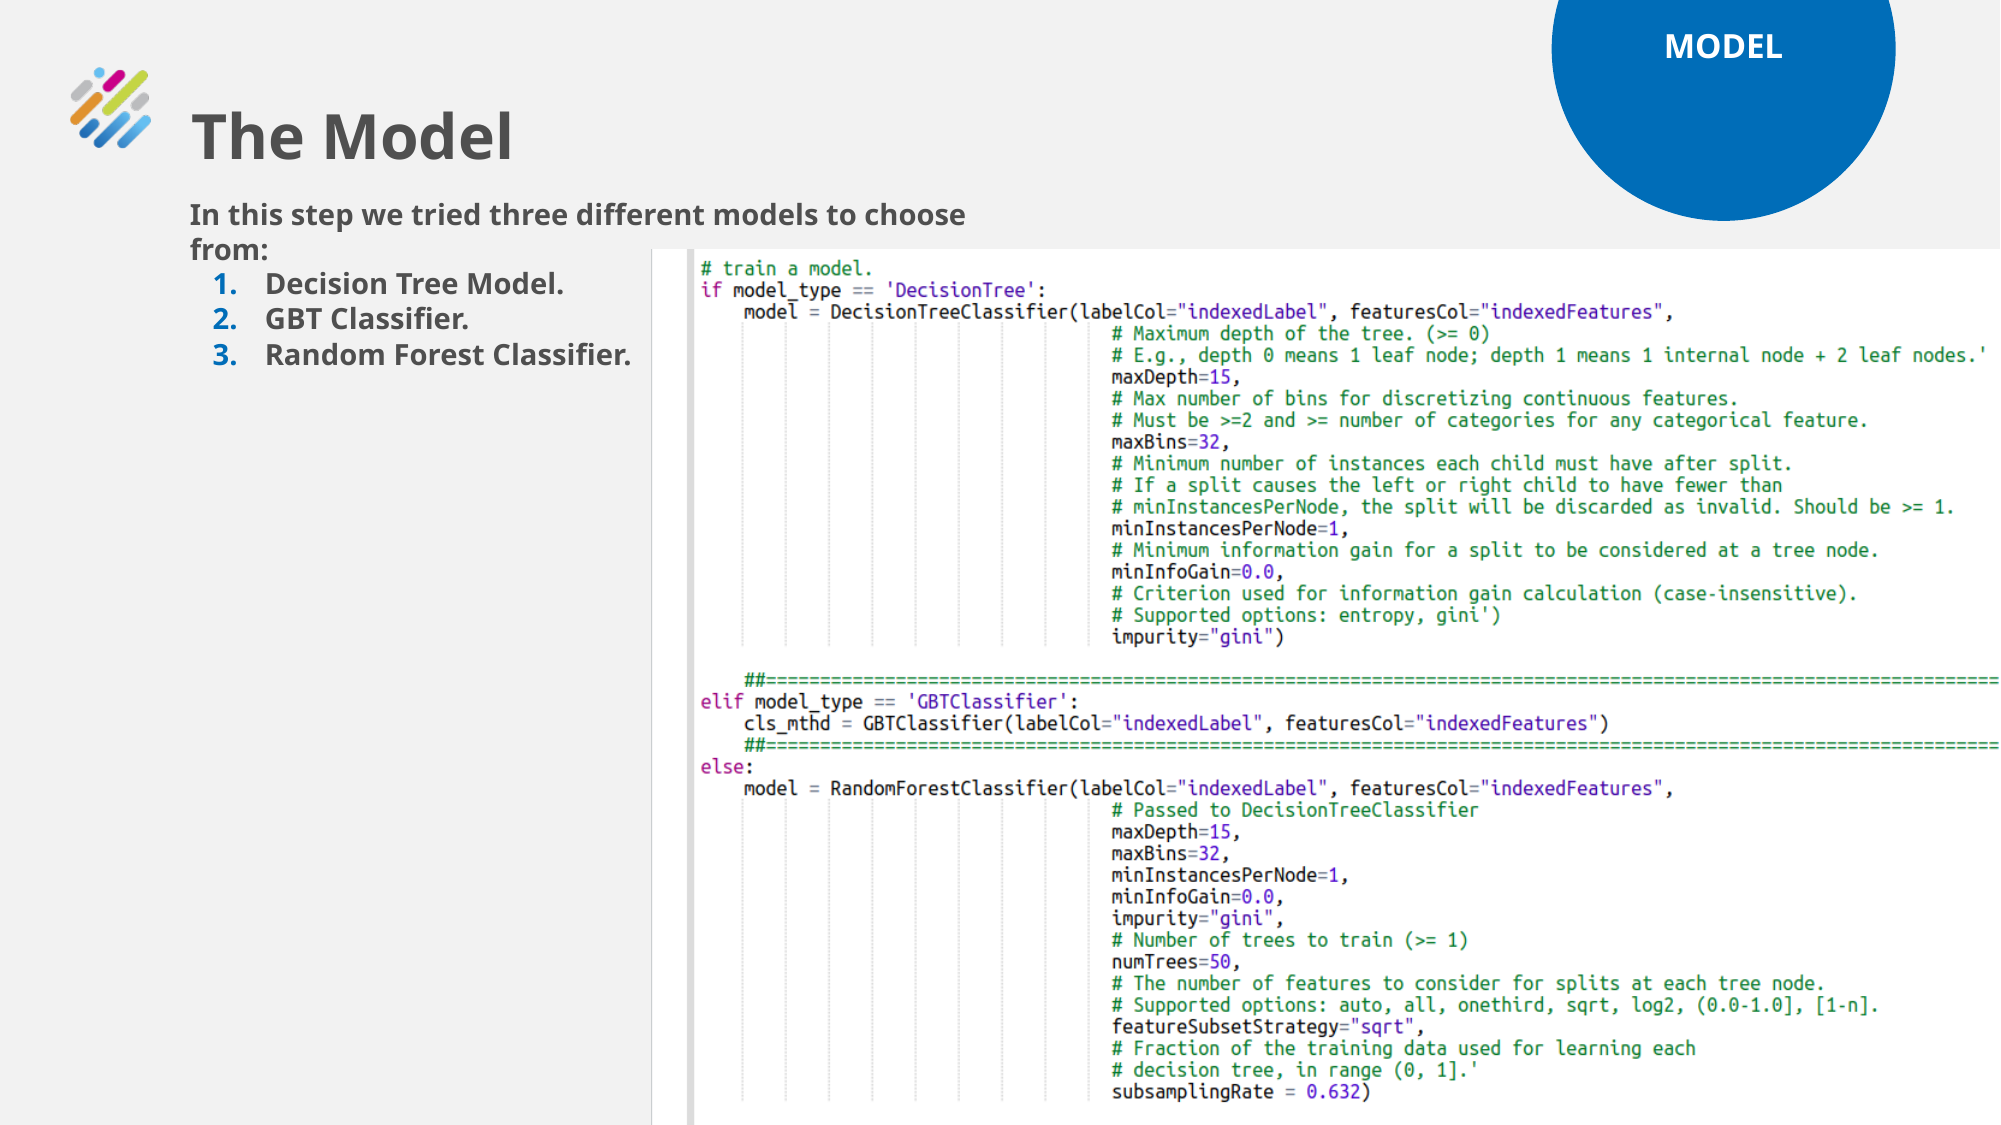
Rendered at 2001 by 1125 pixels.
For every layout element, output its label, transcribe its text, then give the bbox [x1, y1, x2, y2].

picture [67, 58, 162, 153]
picture [650, 249, 2000, 1125]
list The Model [176, 82, 1200, 181]
list In this step we tried three different models to choose from: Decision Tree Model. GBT Classifier. Random Forest Classifier. [174, 181, 992, 328]
list MODEL [1539, 8, 1909, 80]
